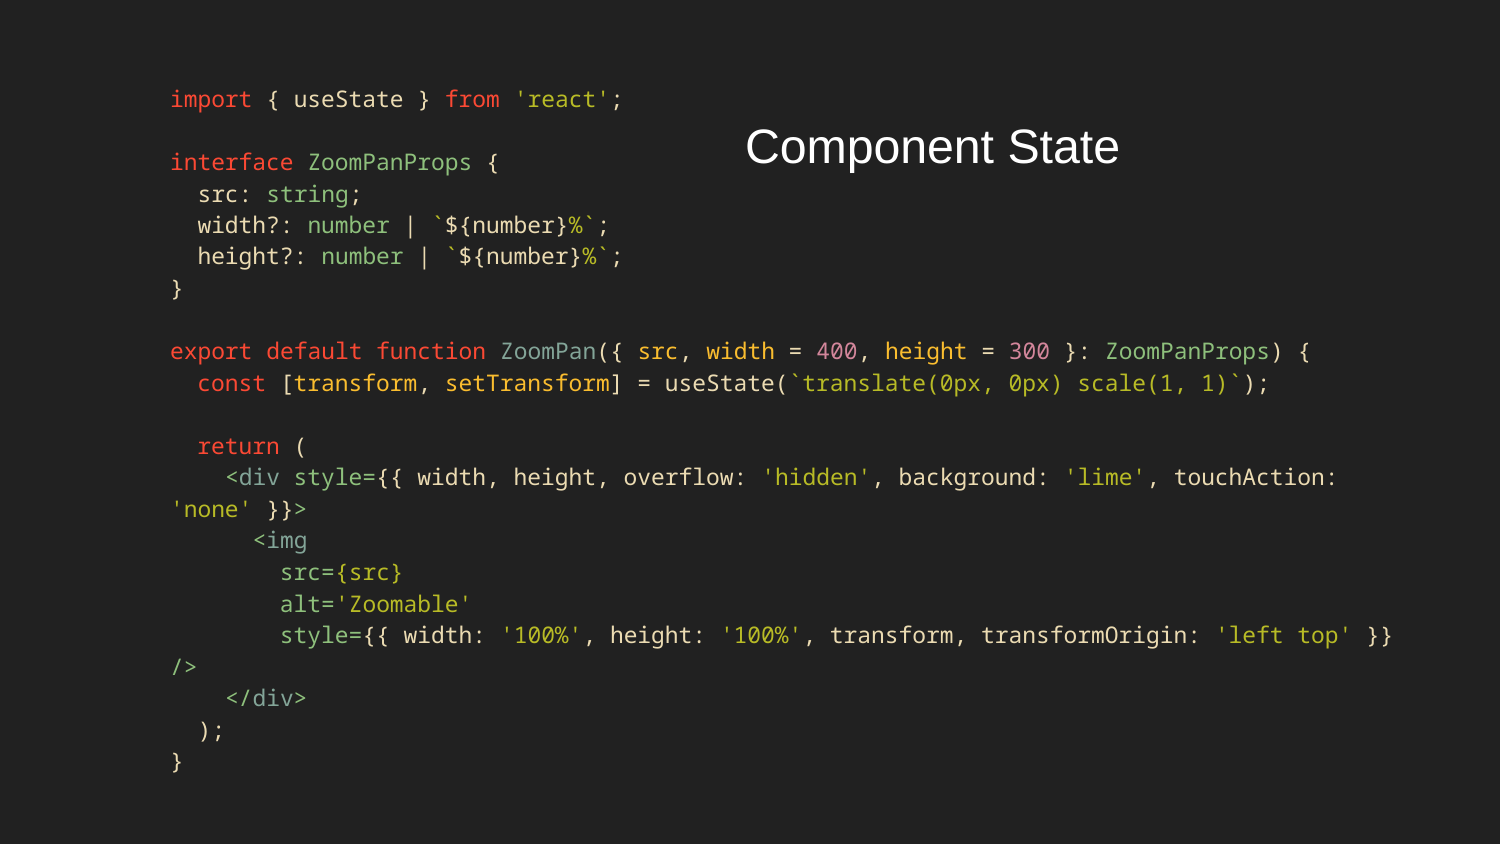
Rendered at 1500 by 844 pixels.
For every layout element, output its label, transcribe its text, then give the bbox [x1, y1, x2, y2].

title Component State [730, 100, 1272, 189]
text_box import { useState } from 'react'; interface ZoomPanProps { src: string; width?: number | `${number}%`; height?: number | `${number}%`; } export default function ZoomPan({ src, width = 400, height = 300 }: ZoomPanProps) { const [transform, setTransform] = useState(`translate(0px, 0px) scale(1, 1)`); return ( <div style={{ width, height, overflow: 'hidden', background: 'lime', touchAction: 'none' }}> <img src={src} alt='Zoomable' style={{ width: '100%', height: '100%', transform, transformOrigin: 'left top' }} /> </div> ); } [154, 65, 1413, 790]
